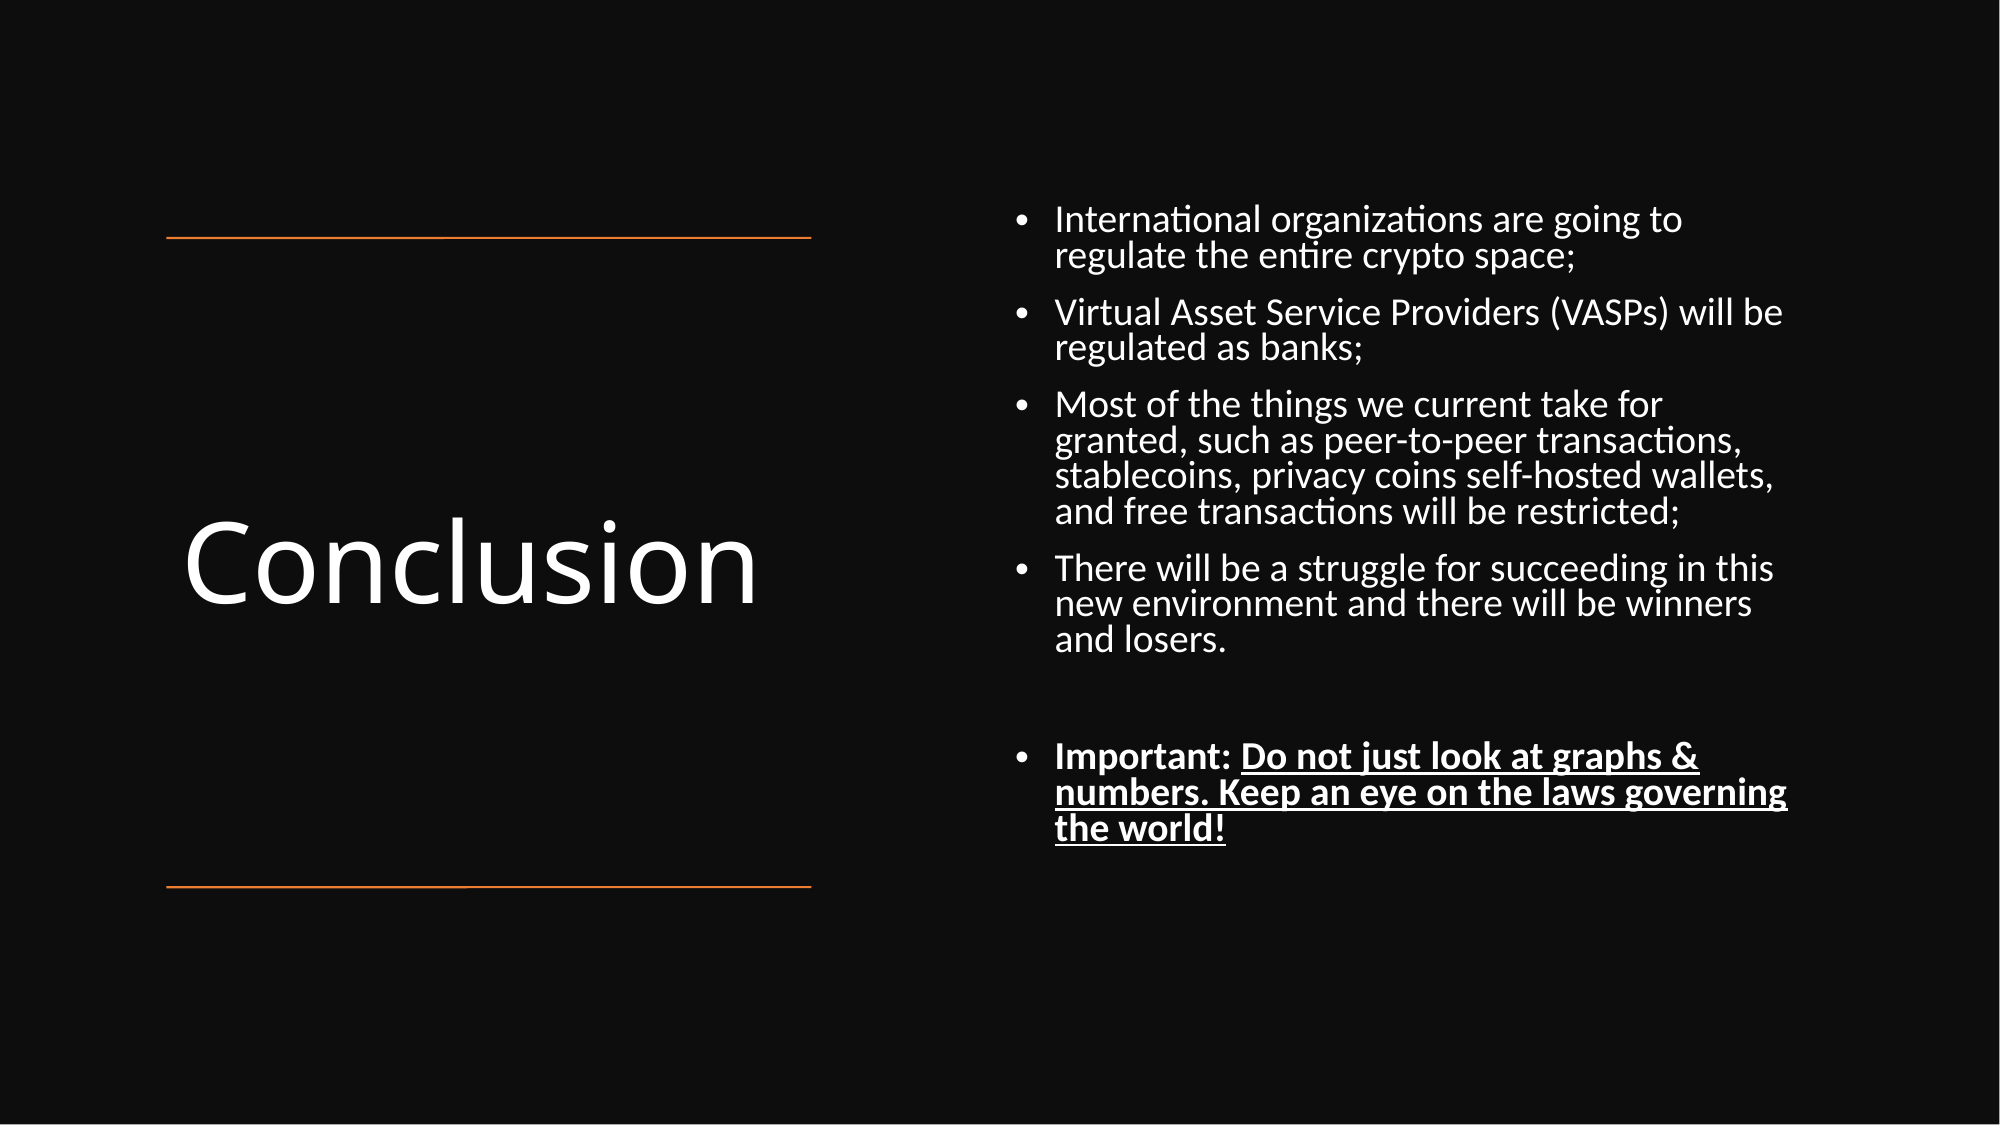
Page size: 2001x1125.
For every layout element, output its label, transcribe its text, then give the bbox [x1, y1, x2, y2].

text_box International organizations are going to regulate the entire crypto space; Virtual Asset Service Providers (VASPs) will be regulated as banks; Most of the things we current take for granted, such as peer-to-peer transactions, stablecoins, privacy coins self-hosted wallets, and free transactions will be restricted; There will be a struggle for succeeding in this new environment and there will be winners and losers. Important: Do not just look at graphs & numbers. Keep an eye on the laws governing the world! [999, 181, 1822, 932]
text_box [0, 0, 2000, 1125]
text_box Conclusion [166, 239, 811, 886]
